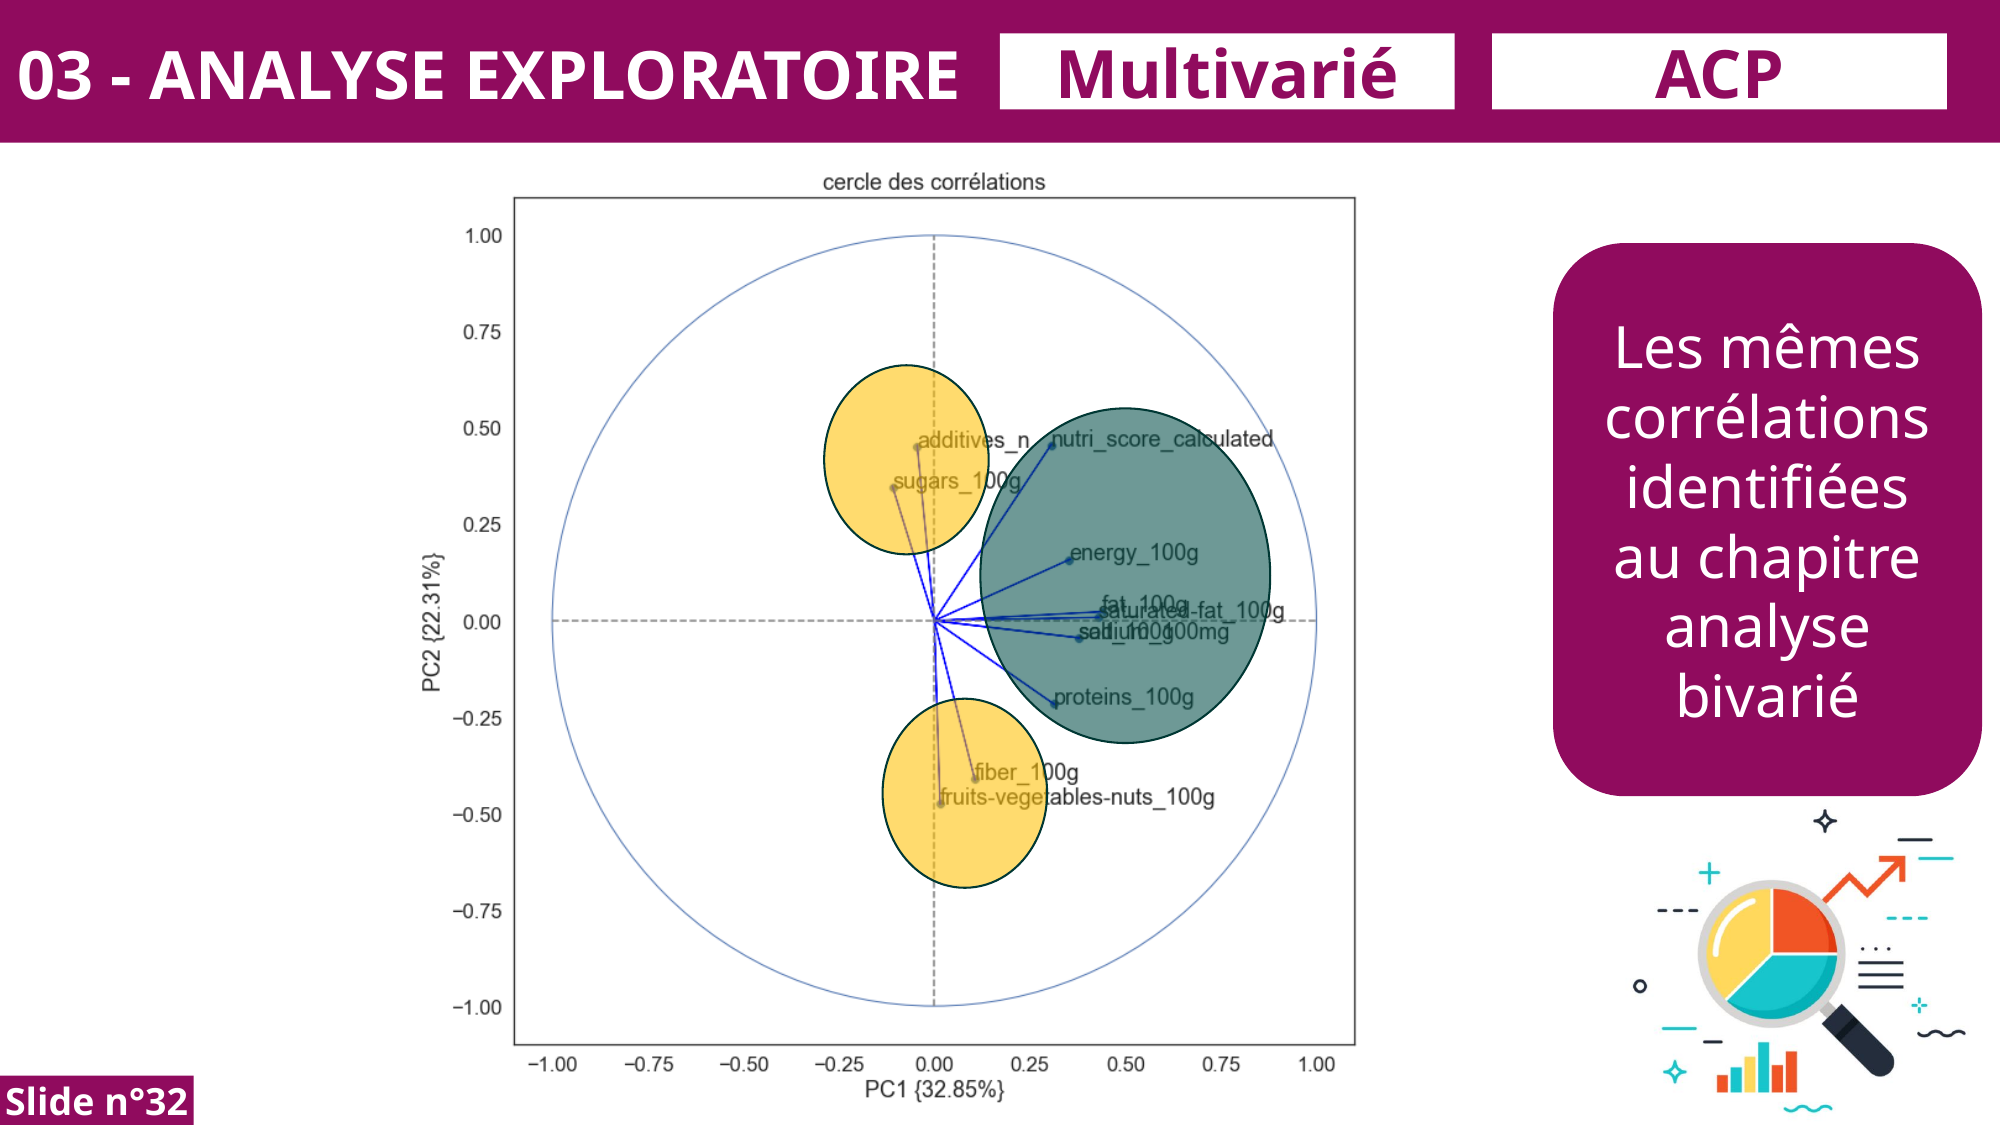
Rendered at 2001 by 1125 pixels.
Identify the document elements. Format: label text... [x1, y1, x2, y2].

text_box Slide n°32 [0, 1075, 194, 1125]
picture [1606, 796, 2000, 1125]
picture [415, 164, 1363, 1111]
text_box Les mêmes corrélations identifiées au chapitre analyse bivarié [1552, 242, 1984, 796]
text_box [0, 0, 2000, 143]
